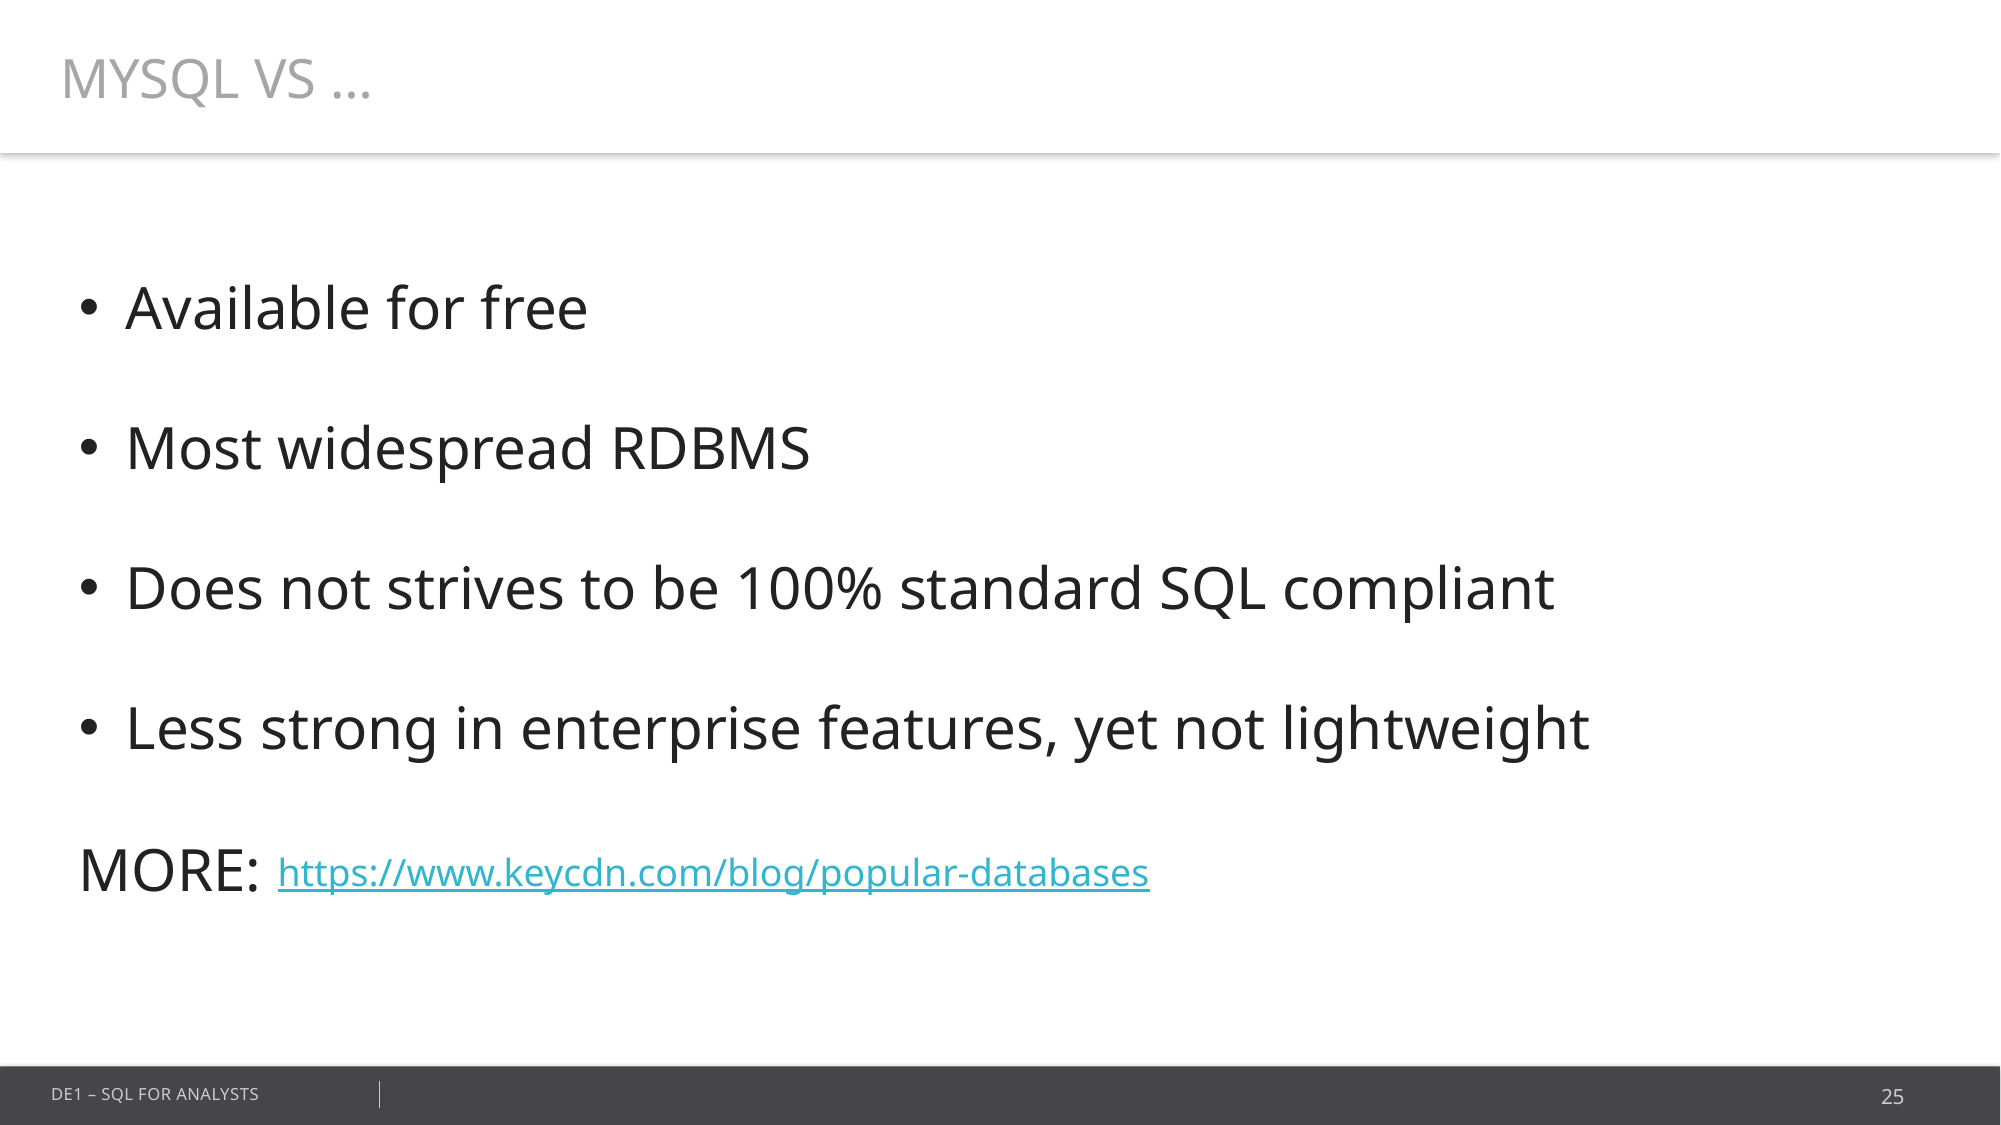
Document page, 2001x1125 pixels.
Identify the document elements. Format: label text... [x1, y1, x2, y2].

list MYSQL VS … [0, 0, 2000, 153]
text_box MORE: [64, 826, 1071, 911]
text_box Available for free Most widespread RDBMS Does not strives to be 100% standard SQL compliant Less strong in enterprise features, yet not lightweight [64, 193, 1863, 769]
text_box https://www.keycdn.com/blog/popular-databases [262, 841, 1270, 953]
